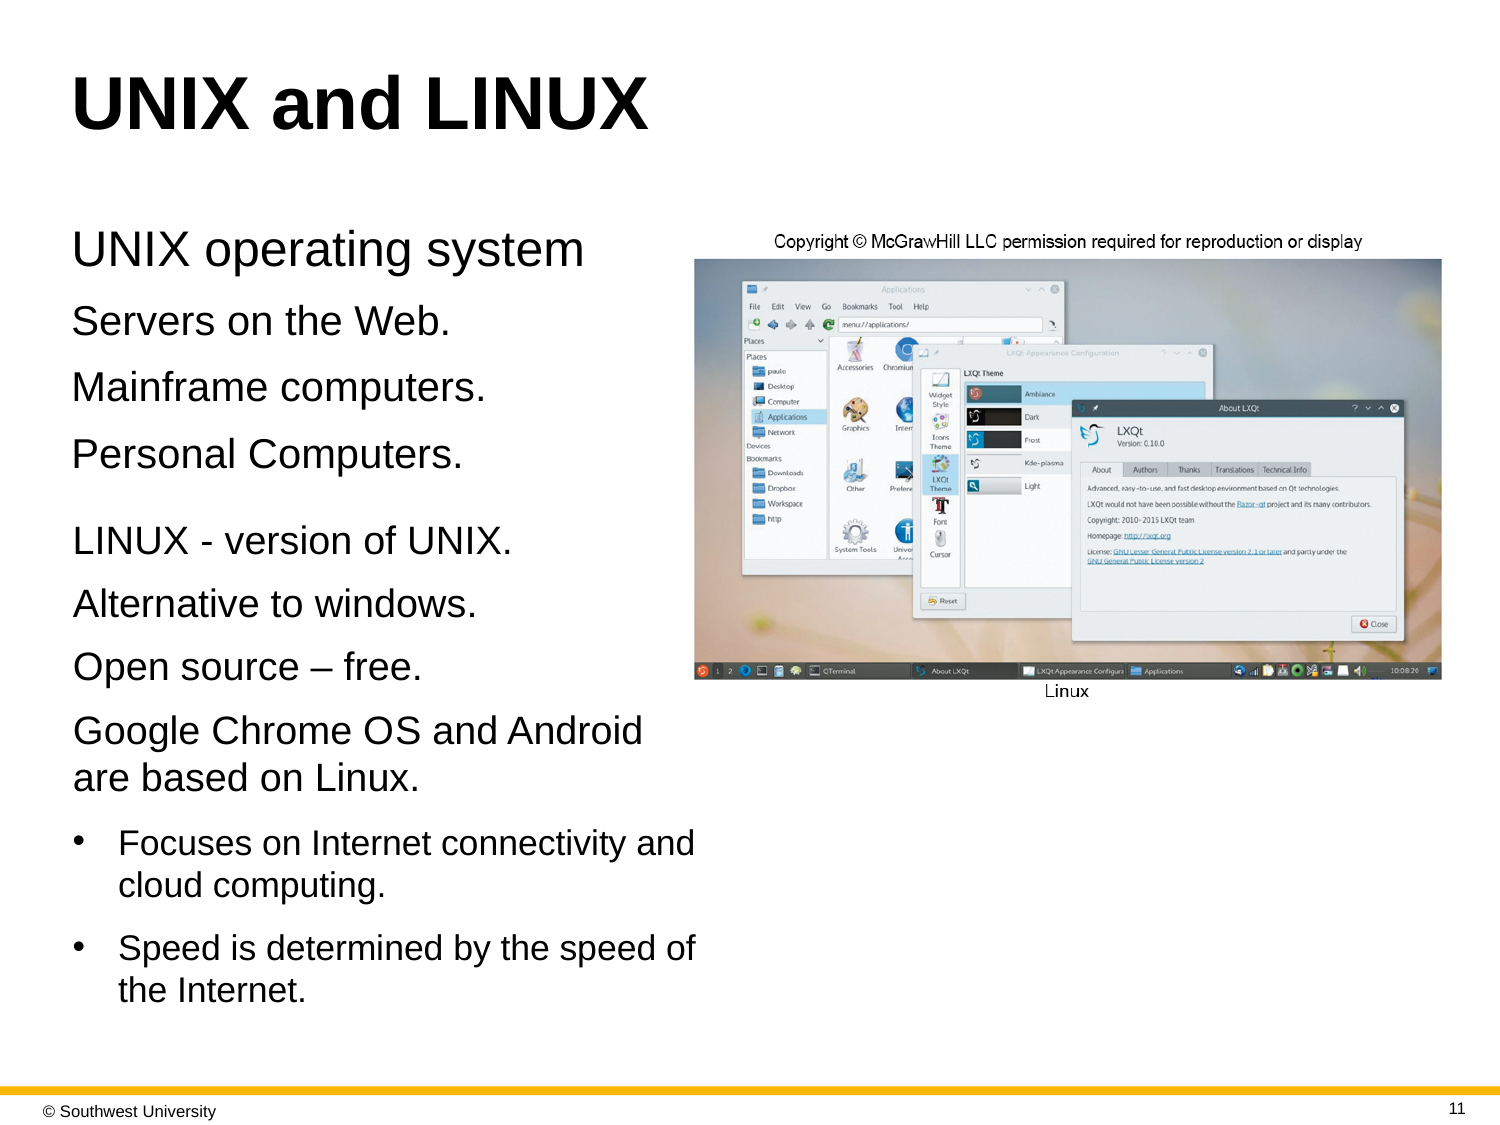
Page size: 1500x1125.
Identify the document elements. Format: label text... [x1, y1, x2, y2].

title UNIX and LINUX [56, 38, 1444, 173]
slide_number 11 [1415, 1094, 1474, 1122]
list UNIX operating system Servers on the Web. Mainframe computers. Personal Computers. [56, 209, 643, 488]
picture [692, 233, 1443, 697]
list LINUX - version of UNIX. Alternative to windows. Open source – free. Google Chrome O S and Android are based on Linux. Focuses on Internet connectivity and cloud computing. Speed is determined by the speed of the Internet. [57, 507, 727, 1019]
